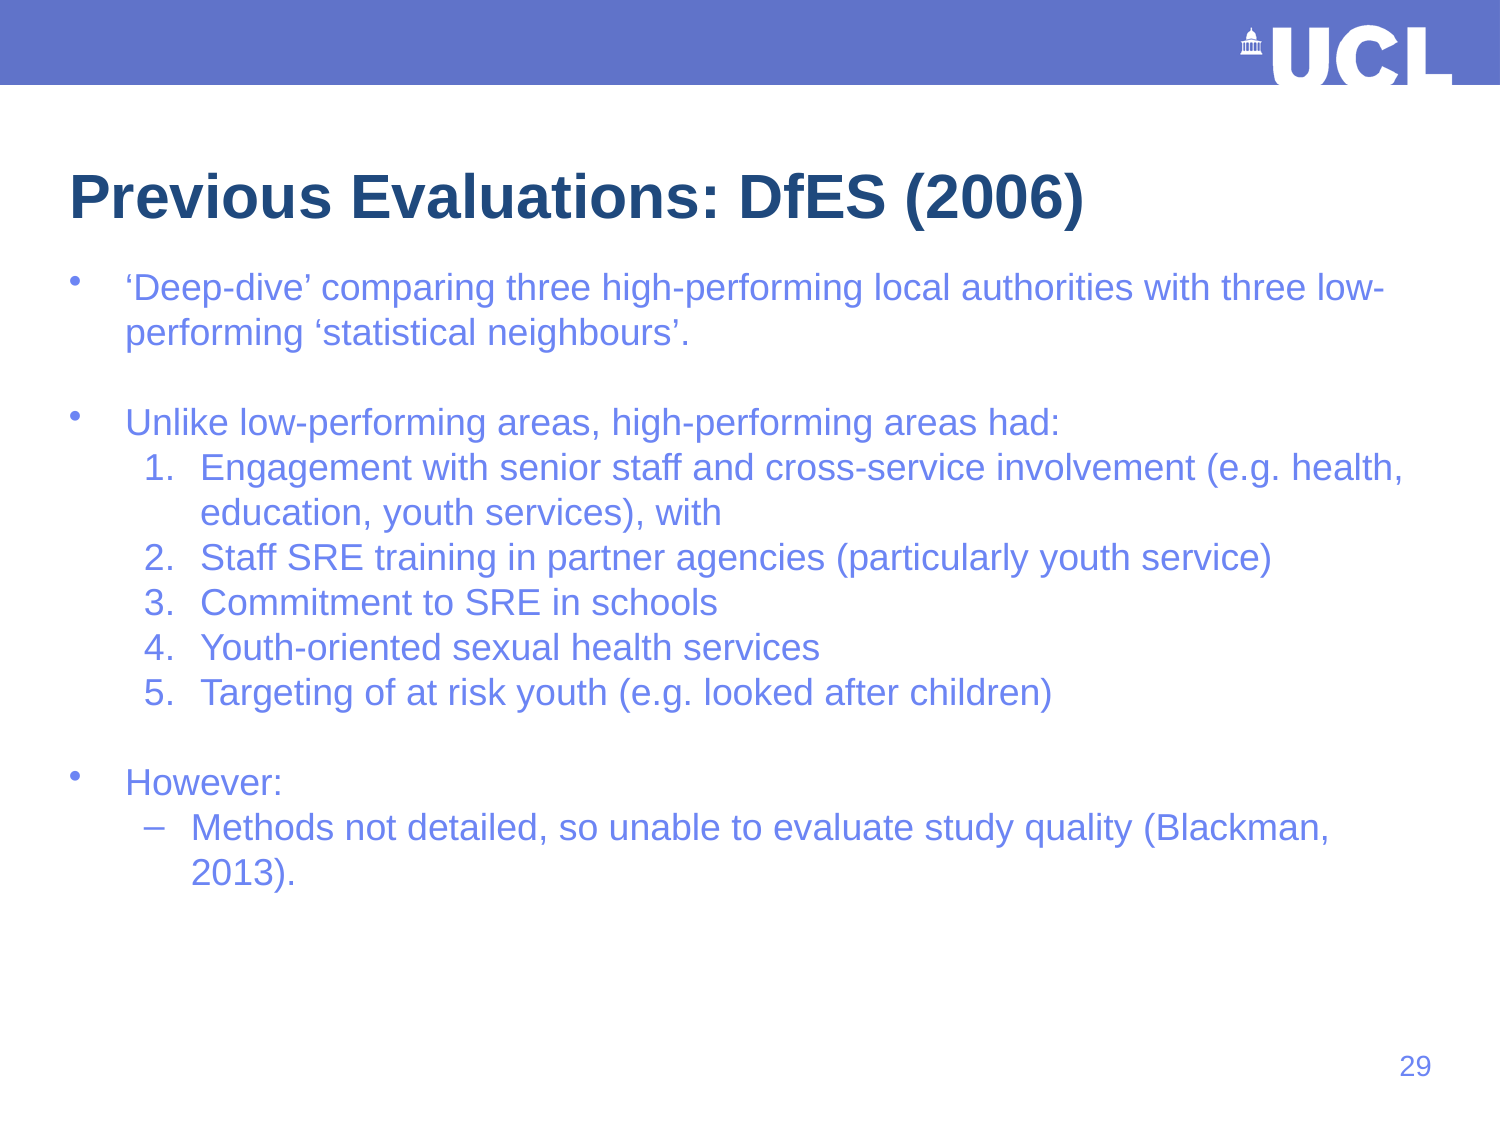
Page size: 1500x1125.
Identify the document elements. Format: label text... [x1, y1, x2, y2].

title Previous Evaluations: DfES (2006) [54, 148, 1447, 244]
text_box ‘Deep-dive’ comparing three high-performing local authorities with three low-performing ‘statistical neighbours’. Unlike low-performing areas, high-performing areas had: Engagement with senior staff and cross-service involvement (e.g. health, education, youth services), with Staff SRE training in partner agencies (particularly youth service) Commitment to SRE in schools Youth-oriented sexual health services Targeting of at risk youth (e.g. looked after children) However: Methods not detailed, so unable to evaluate study quality (Blackman, 2013). [54, 255, 1424, 946]
slide_number 28 [1281, 1039, 1447, 1118]
